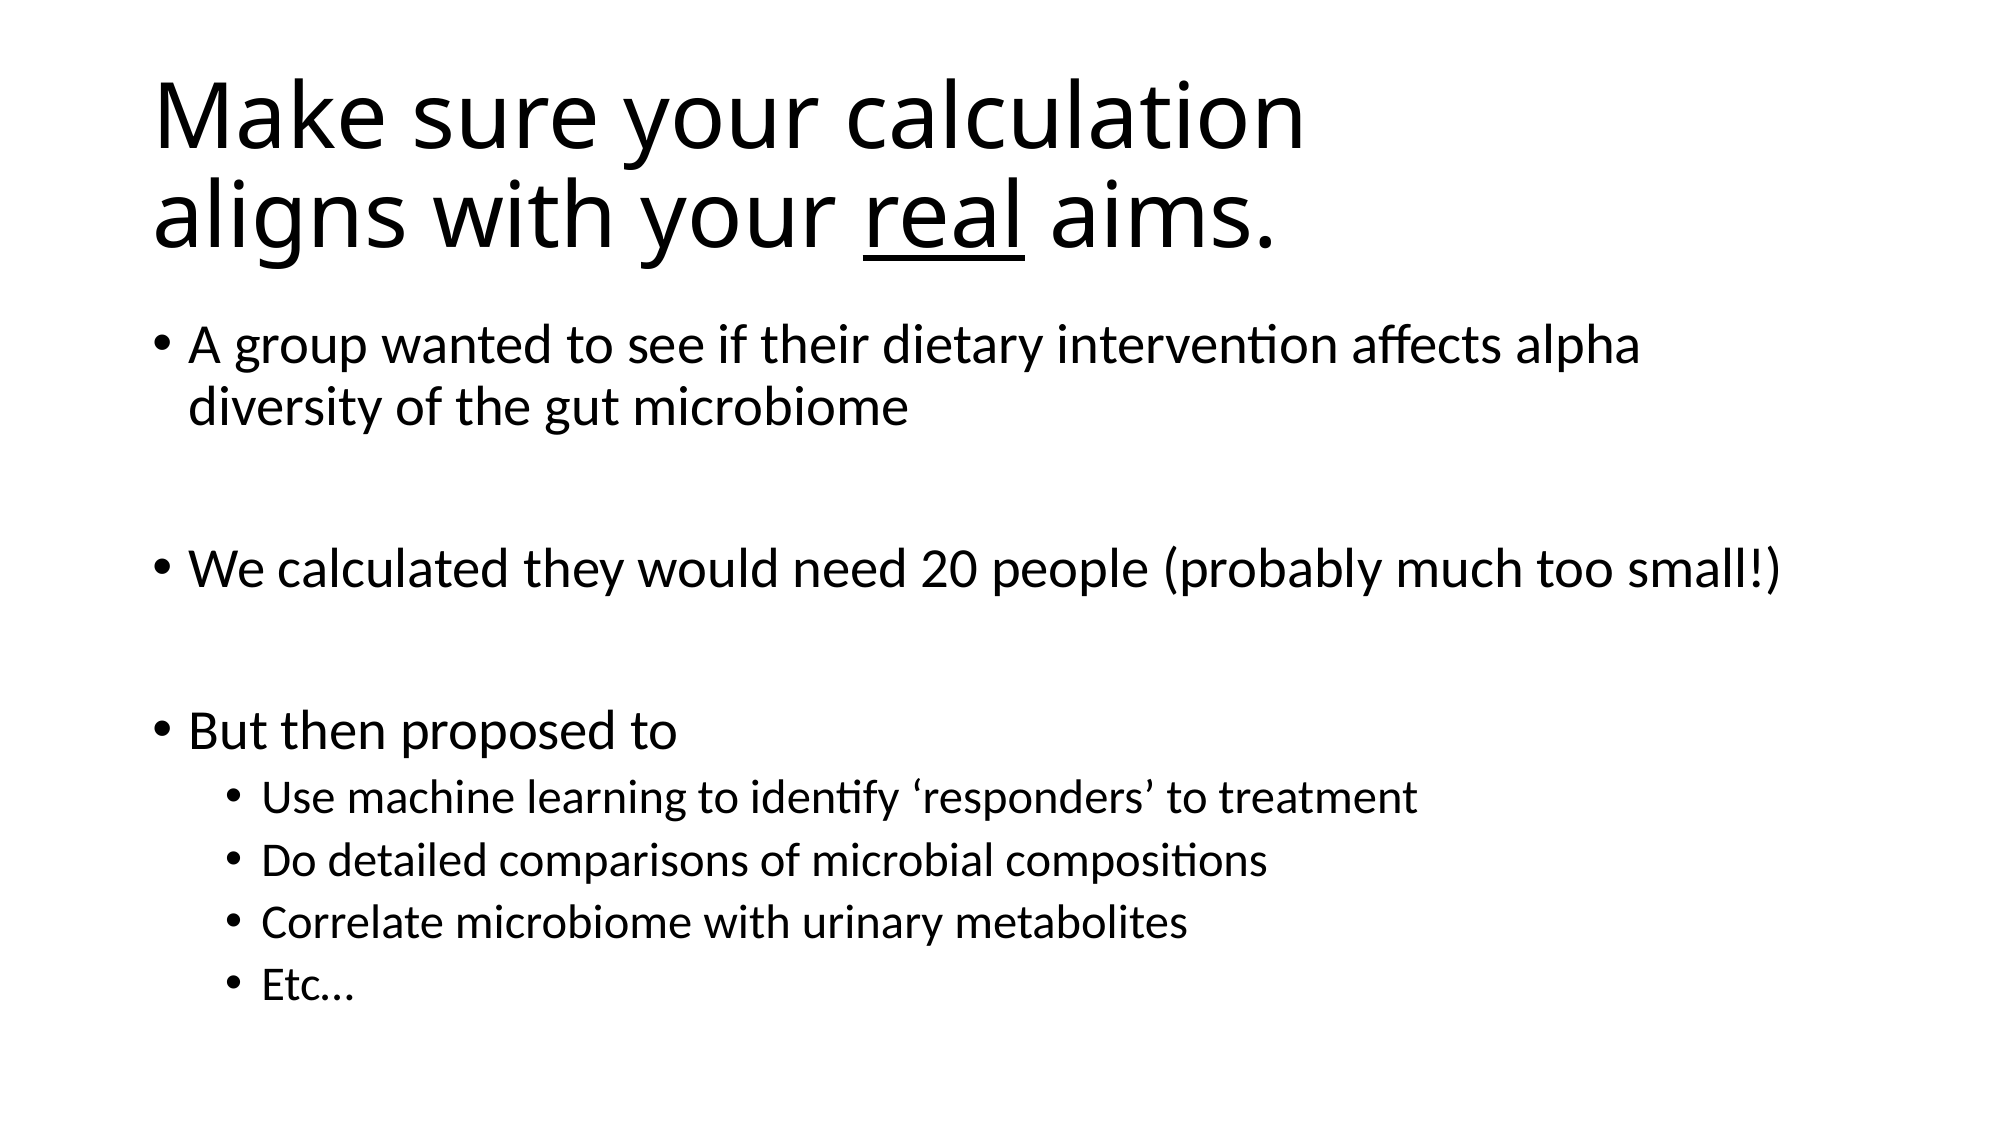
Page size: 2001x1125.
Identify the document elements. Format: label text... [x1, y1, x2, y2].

list A group wanted to see if their dietary intervention affects alpha diversity of the gut microbiome We calculated they would need 20 people (probably much too small!) But then proposed to Use machine learning to identify ‘responders’ to treatment Do detailed comparisons of microbial compositions Correlate microbiome with urinary metabolites Etc… [137, 307, 1863, 1022]
title Make sure your calculation aligns with your real aims. [137, 59, 1404, 278]
